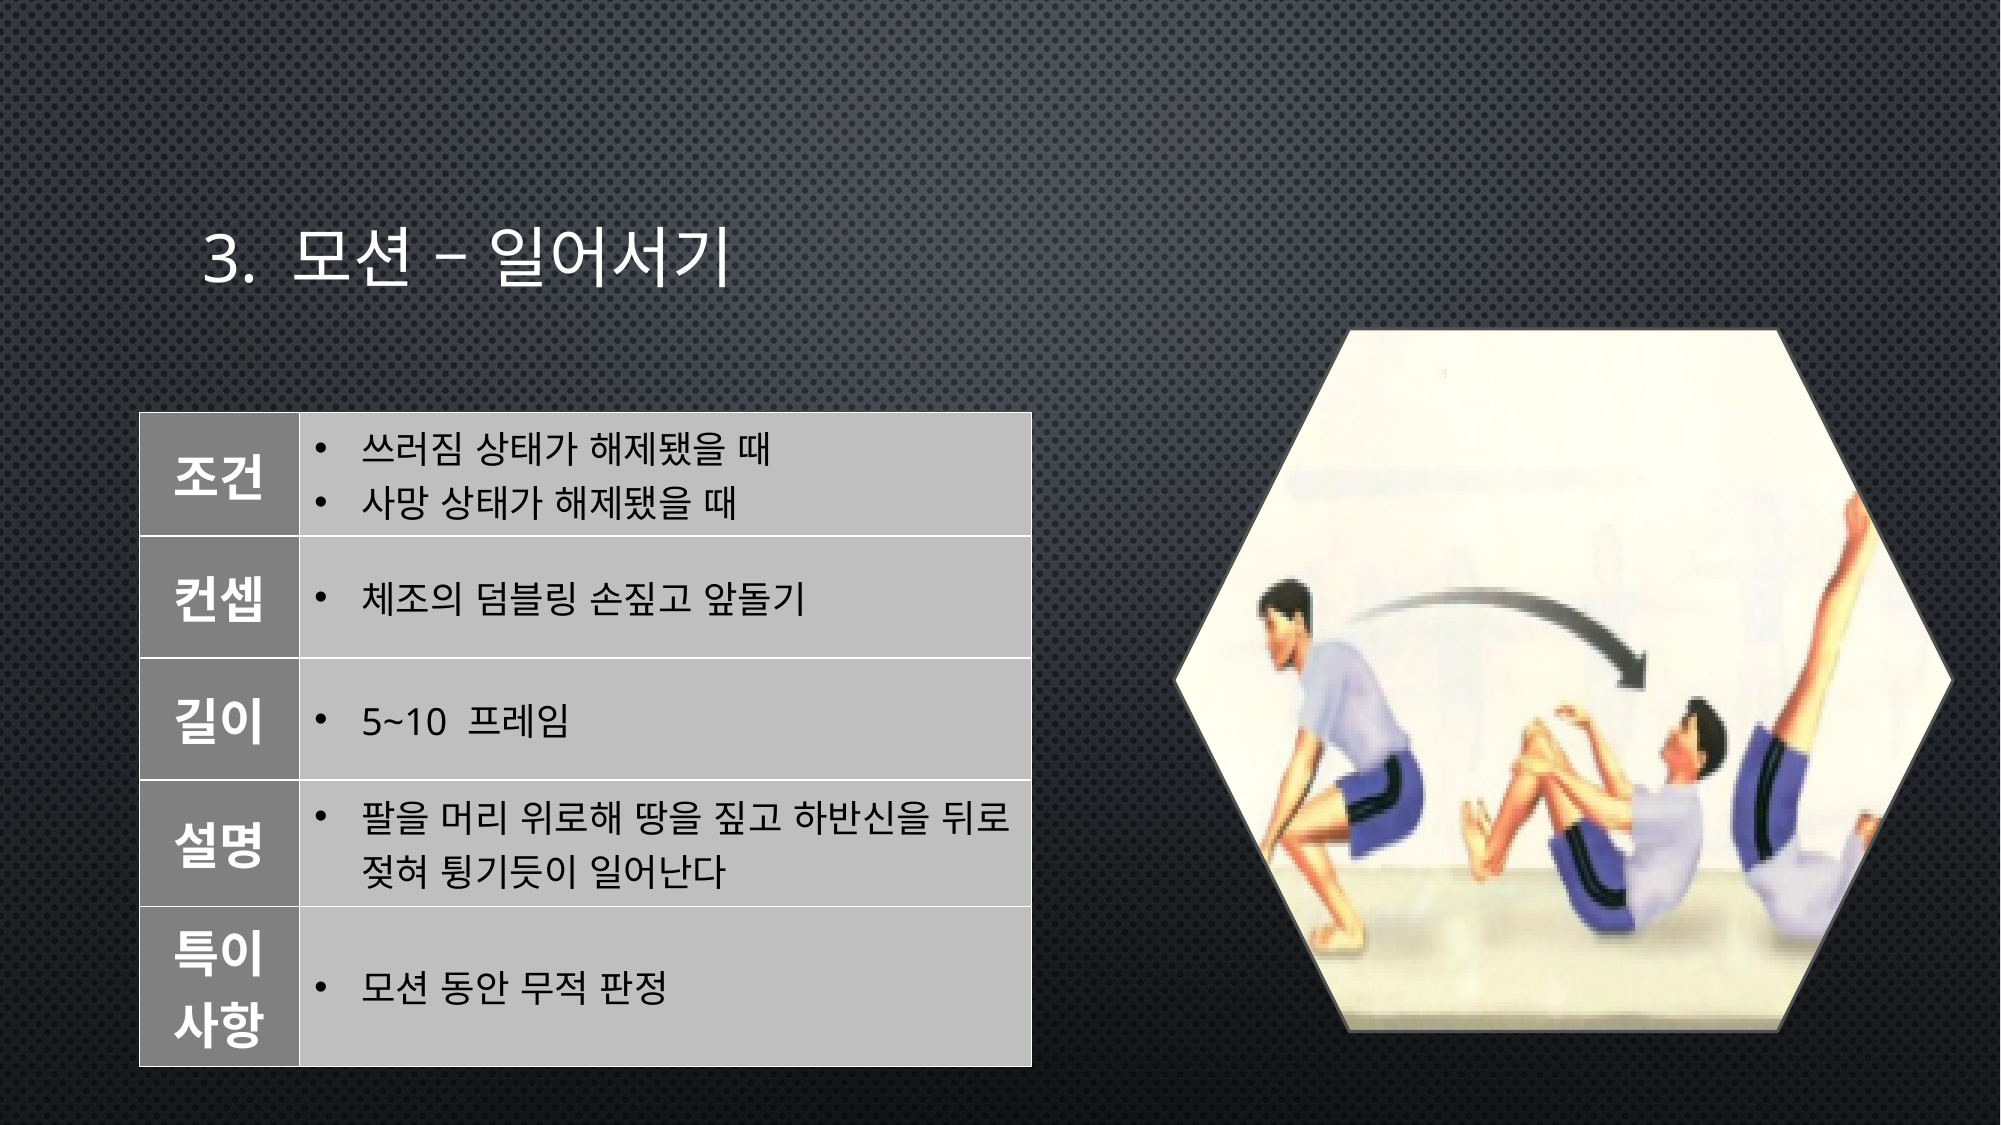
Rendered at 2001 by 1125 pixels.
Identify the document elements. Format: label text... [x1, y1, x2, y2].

table_cell 모션 동안 무적 판정 [300, 907, 1031, 1066]
table_cell 길이 [140, 659, 299, 779]
table_cell 설명 [140, 781, 299, 906]
title 3. 모션 – 일어서기 [187, 99, 1813, 413]
text_box [1172, 327, 1955, 1034]
table_header 조건 [140, 413, 299, 535]
table_cell 5~10 프레임 [300, 659, 1031, 779]
table_cell 특이사항 [140, 907, 299, 1066]
table_cell 팔을 머리 위로해 땅을 짚고 하반신을 뒤로 젖혀 튕기듯이 일어난다 [300, 781, 1031, 906]
table_header 쓰러짐 상태가 해제됐을 때 사망 상태가 해제됐을 때 [300, 413, 1031, 535]
table_cell 체조의 덤블링 손짚고 앞돌기 [300, 537, 1031, 657]
table_cell 컨셉 [140, 537, 299, 657]
